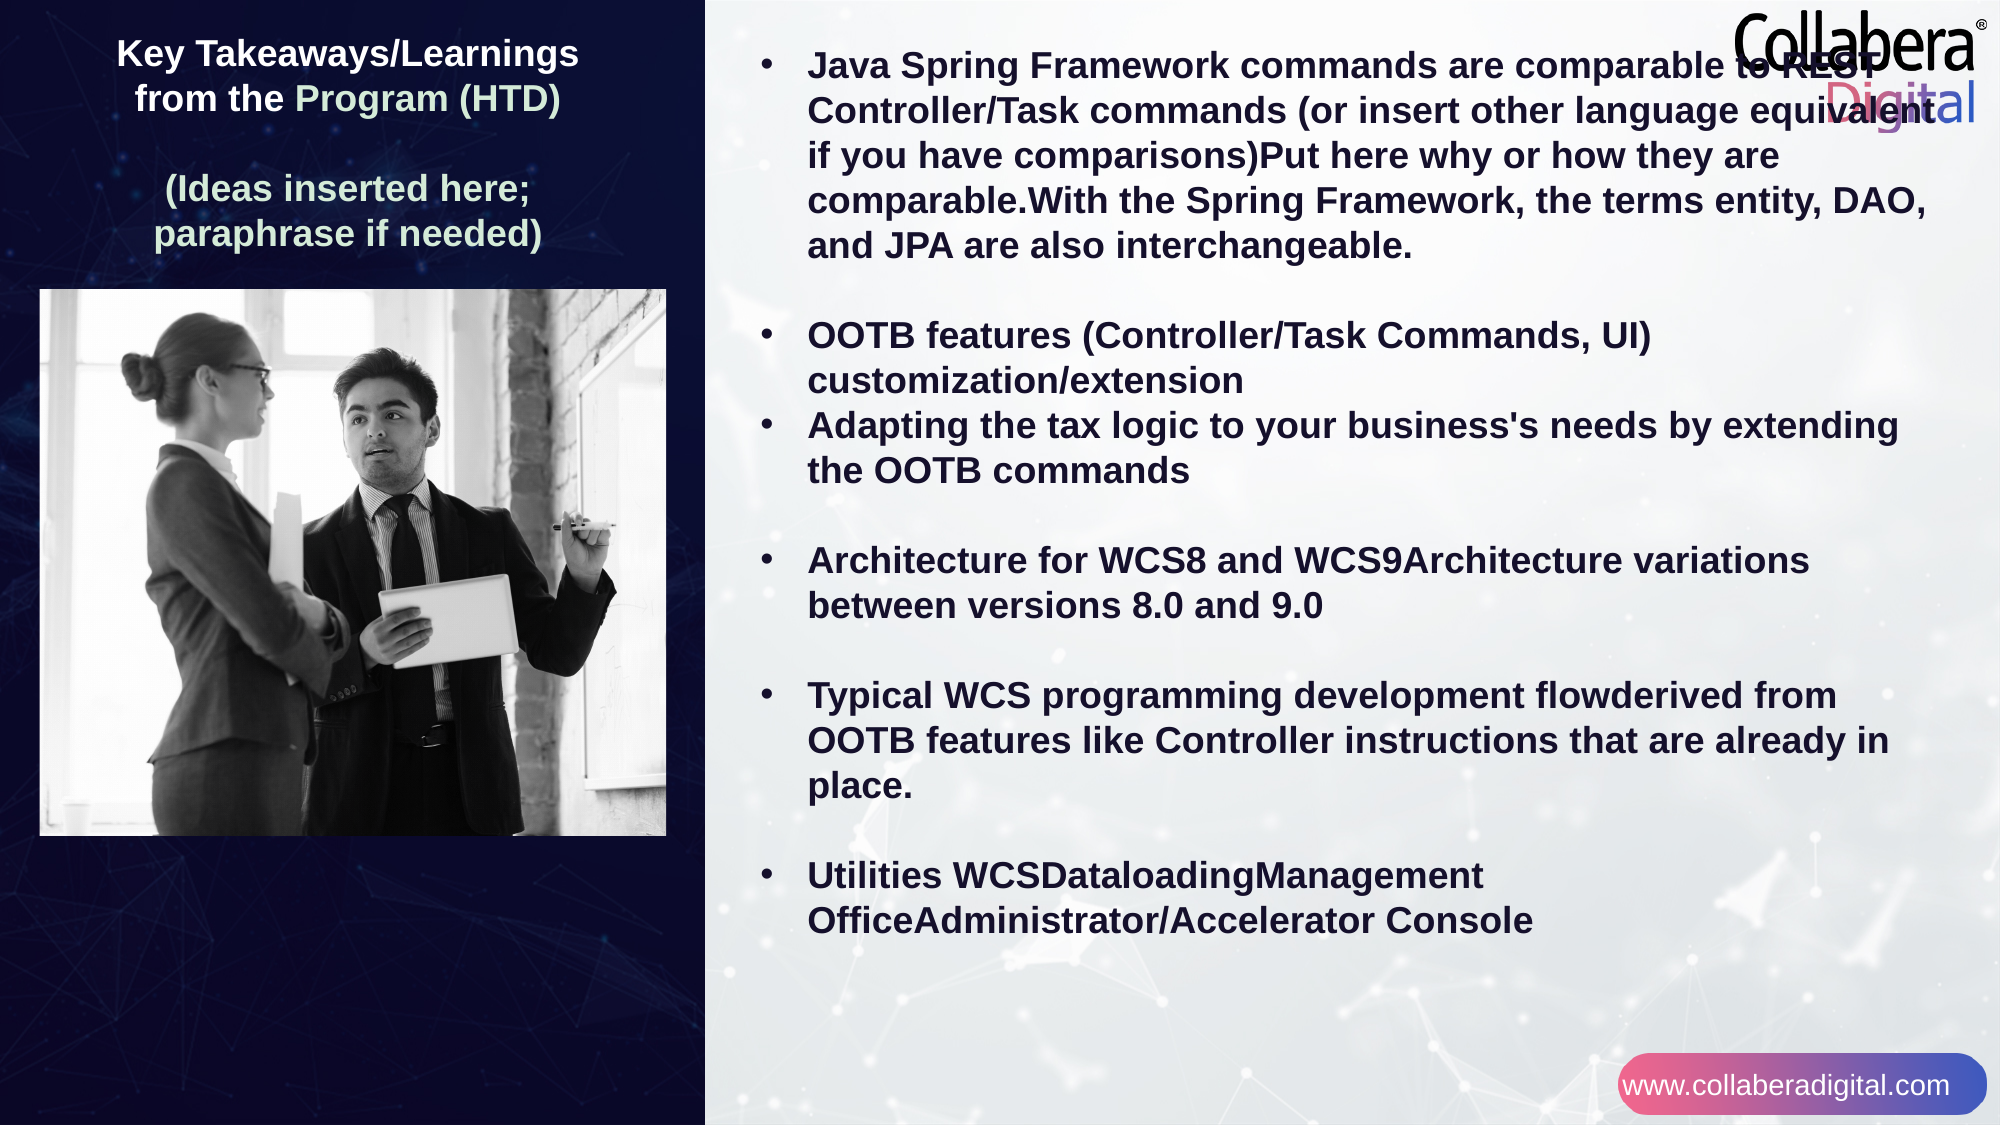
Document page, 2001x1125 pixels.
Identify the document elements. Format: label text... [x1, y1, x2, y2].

text_box Key Takeaways/Learnings from the Program (HTD) (Ideas inserted here; paraphrase if needed) [58, 21, 638, 262]
text_box Java Spring Framework commands are comparable to REST Controller/Task commands (or insert other language equivalent if you have comparisons)Put here why or how they are comparable.With the Spring Framework, the terms entity, DAO, and JPA are also interchangeable. OOTB features (Controller/Task Commands, UI) customization/extension Adapting the tax logic to your business's needs by extending the OOTB commands Architecture for WCS8 and WCS9Architecture variations between versions 8.0 and 9.0 Typical WCS programming development flowderived from OOTB features like Controller instructions that are already in place. Utilities WCSDataloadingManagement OfficeAdministrator/Accelerator Console [745, 33, 1967, 1125]
picture [0, 0, 2000, 1125]
